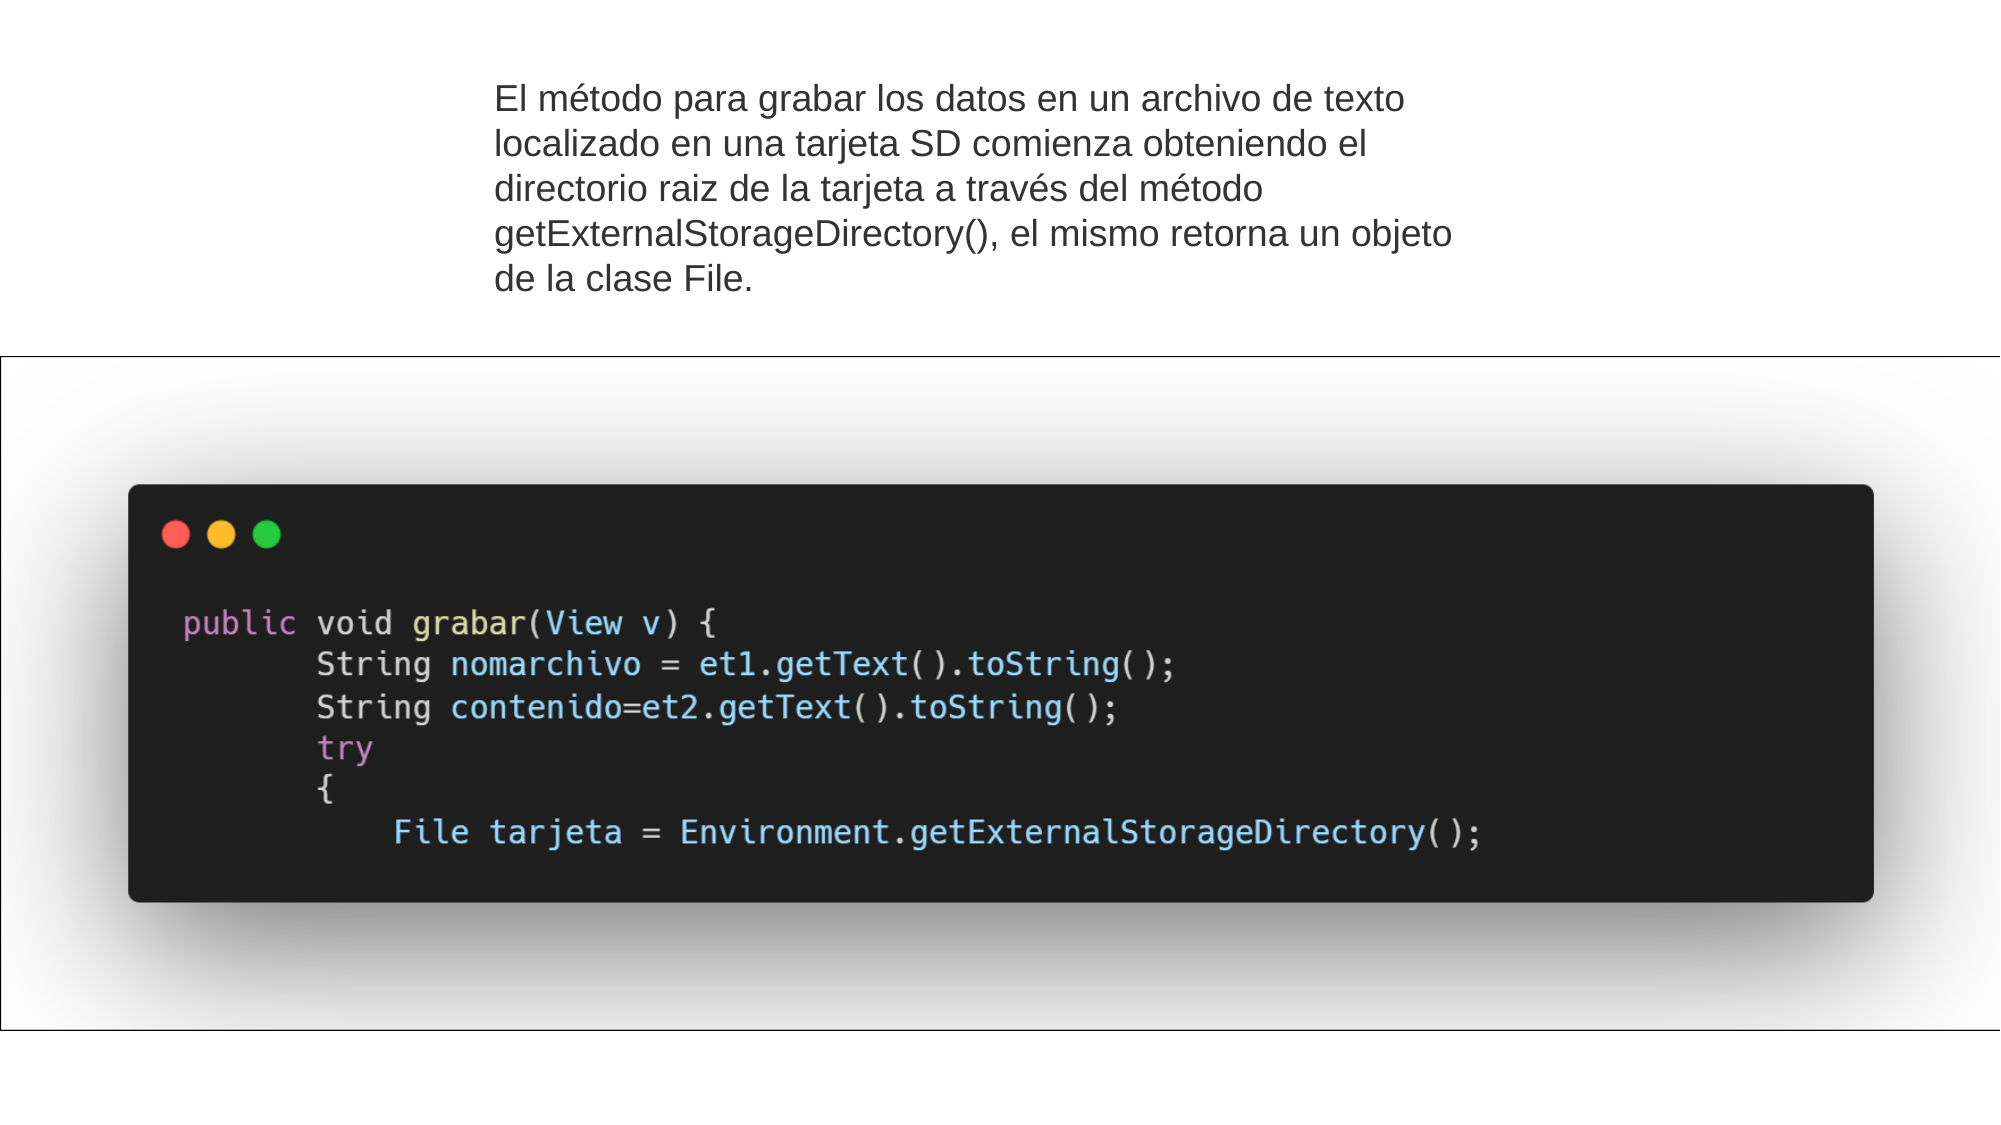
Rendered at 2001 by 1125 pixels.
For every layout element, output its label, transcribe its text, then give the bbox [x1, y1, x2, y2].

picture [0, 356, 2000, 1031]
text_box El método para grabar los datos en un archivo de texto localizado en una tarjeta SD comienza obteniendo el directorio raiz de la tarjeta a través del método getExternalStorageDirectory(), el mismo retorna un objeto de la clase File. [479, 66, 1480, 306]
